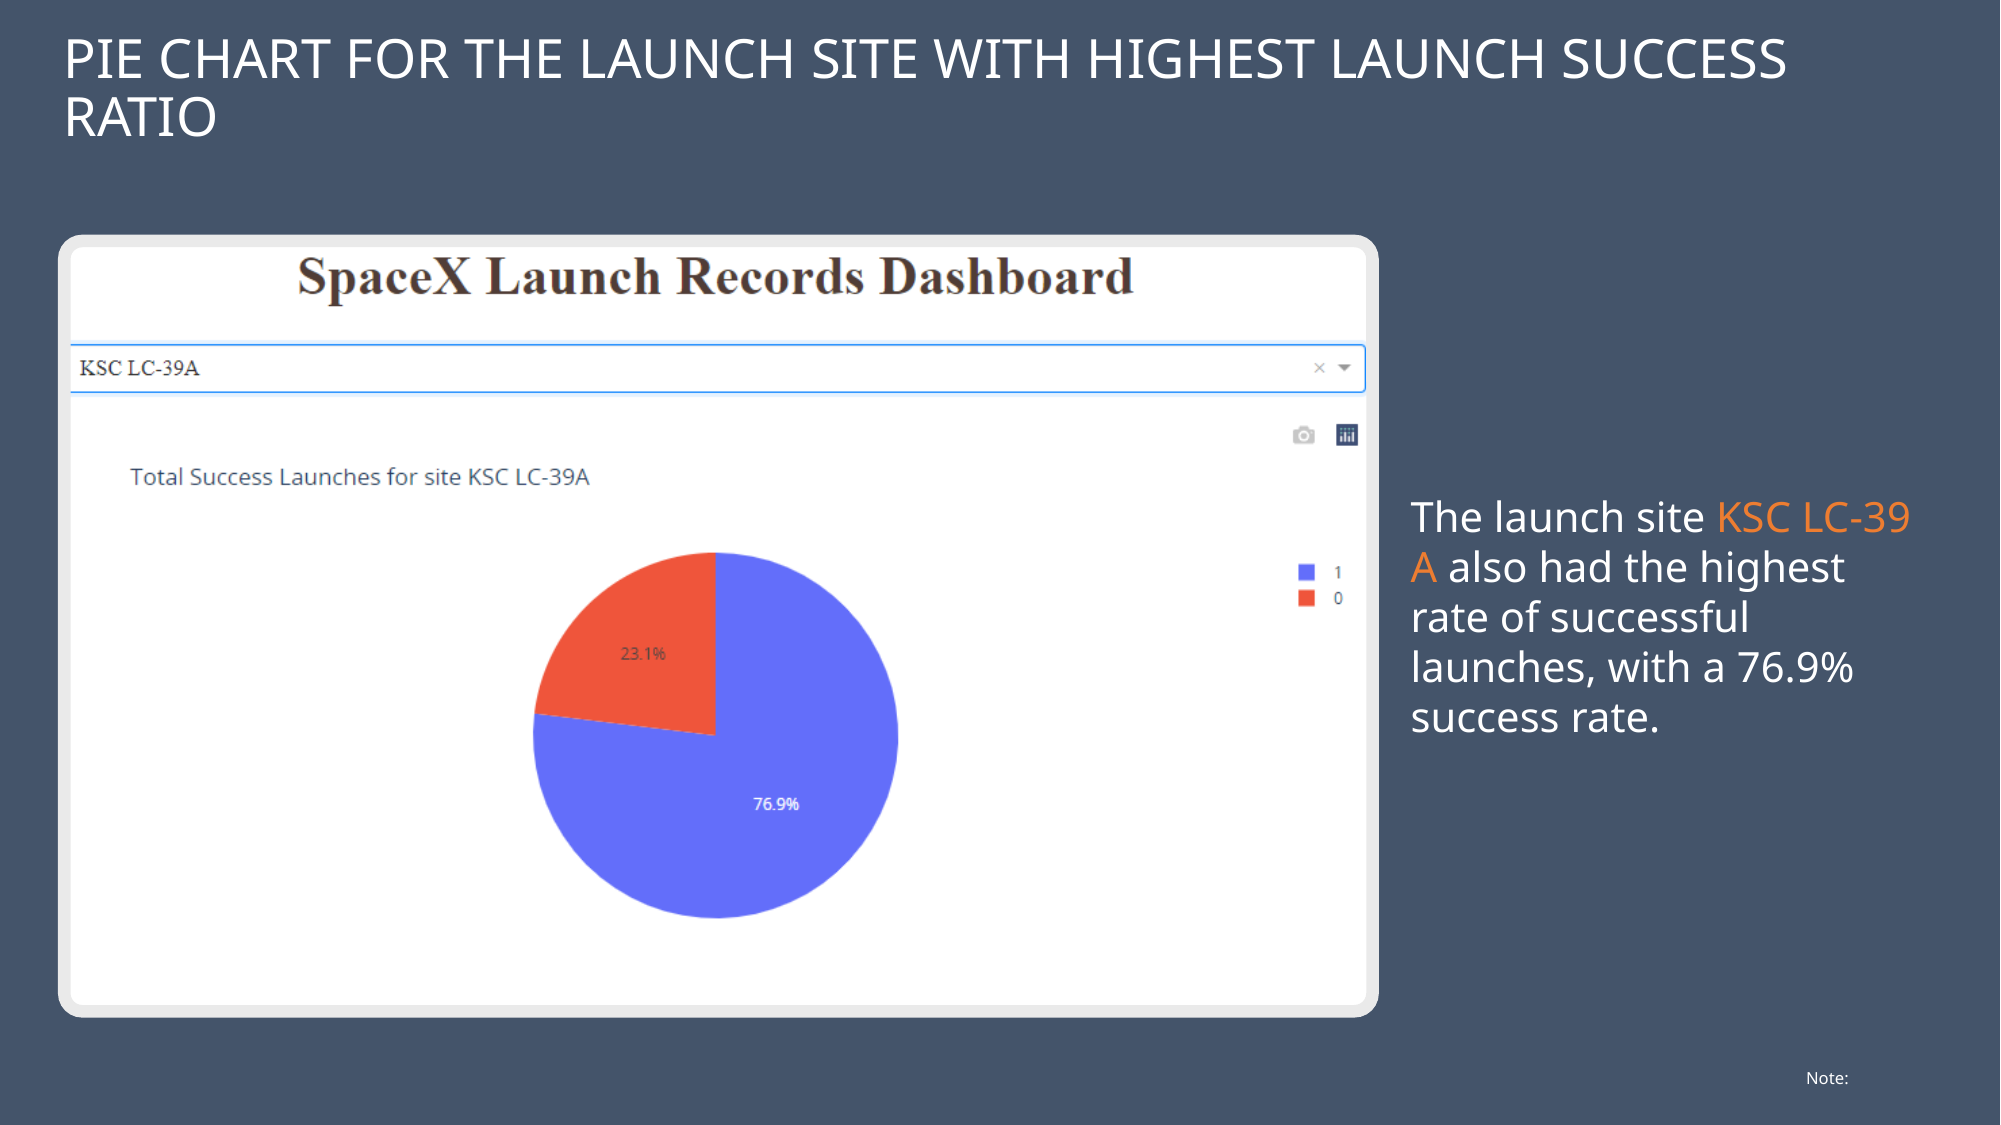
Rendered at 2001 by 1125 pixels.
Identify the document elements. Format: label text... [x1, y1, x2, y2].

text_box The launch site KSC LC-39 A also had the highest rate of successful launches, with a 76.9% success rate. [1410, 237, 1935, 995]
text_box Note: [1791, 1060, 1869, 1096]
text_box [64, 240, 1373, 1012]
text_box Pie chart for the launch site with highest launch success ratio [63, 30, 1860, 149]
